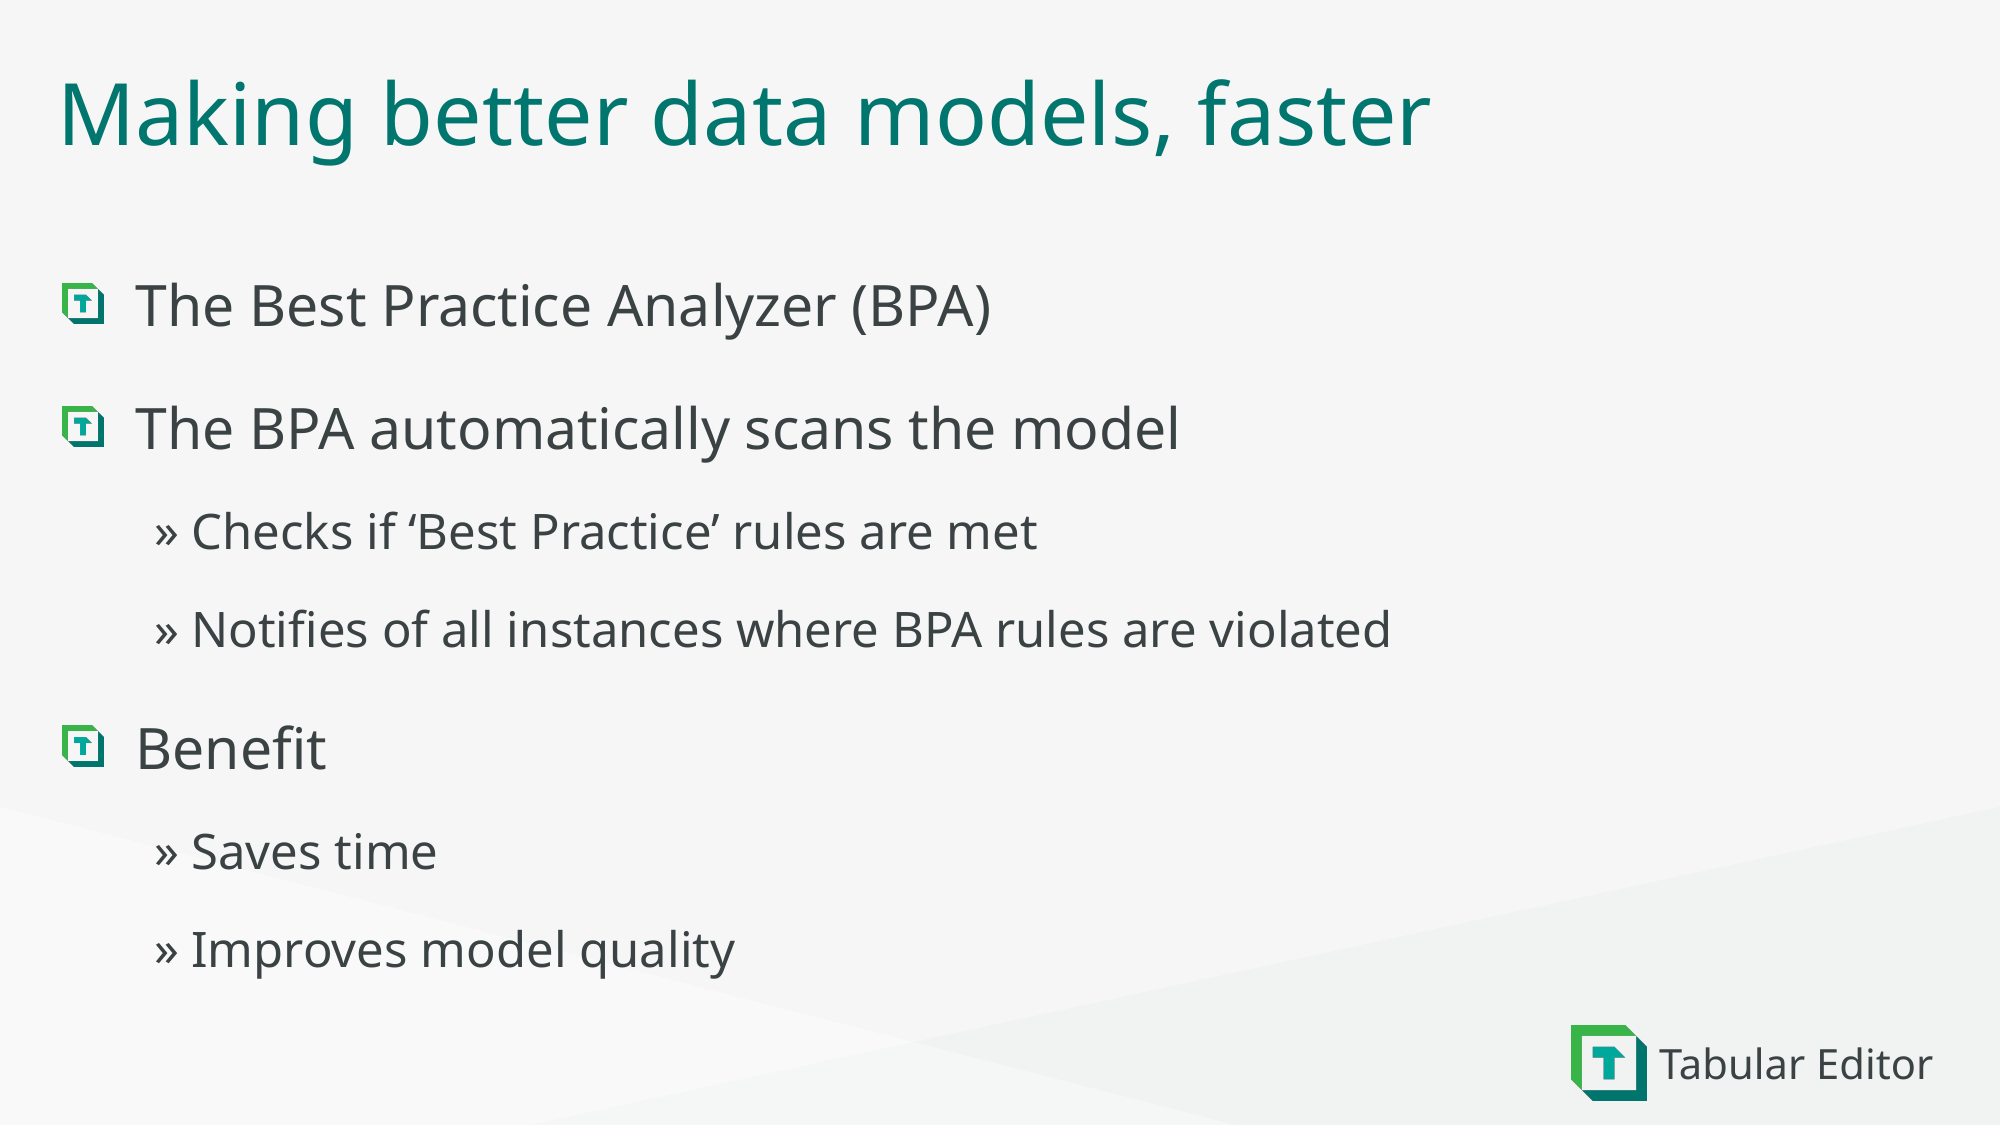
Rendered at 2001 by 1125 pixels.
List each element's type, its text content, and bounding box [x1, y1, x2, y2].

text_box The Best Practice Analyzer (BPA) The BPA automatically scans the model Checks if ‘Best Practice’ rules are met Notifies of all instances where BPA rules are violated Benefit Saves time Improves model quality [47, 227, 1833, 987]
title Making better data models, faster [0, 0, 2000, 171]
picture [62, 283, 104, 324]
picture [62, 406, 104, 447]
picture [1571, 1025, 1647, 1101]
picture [62, 725, 104, 767]
